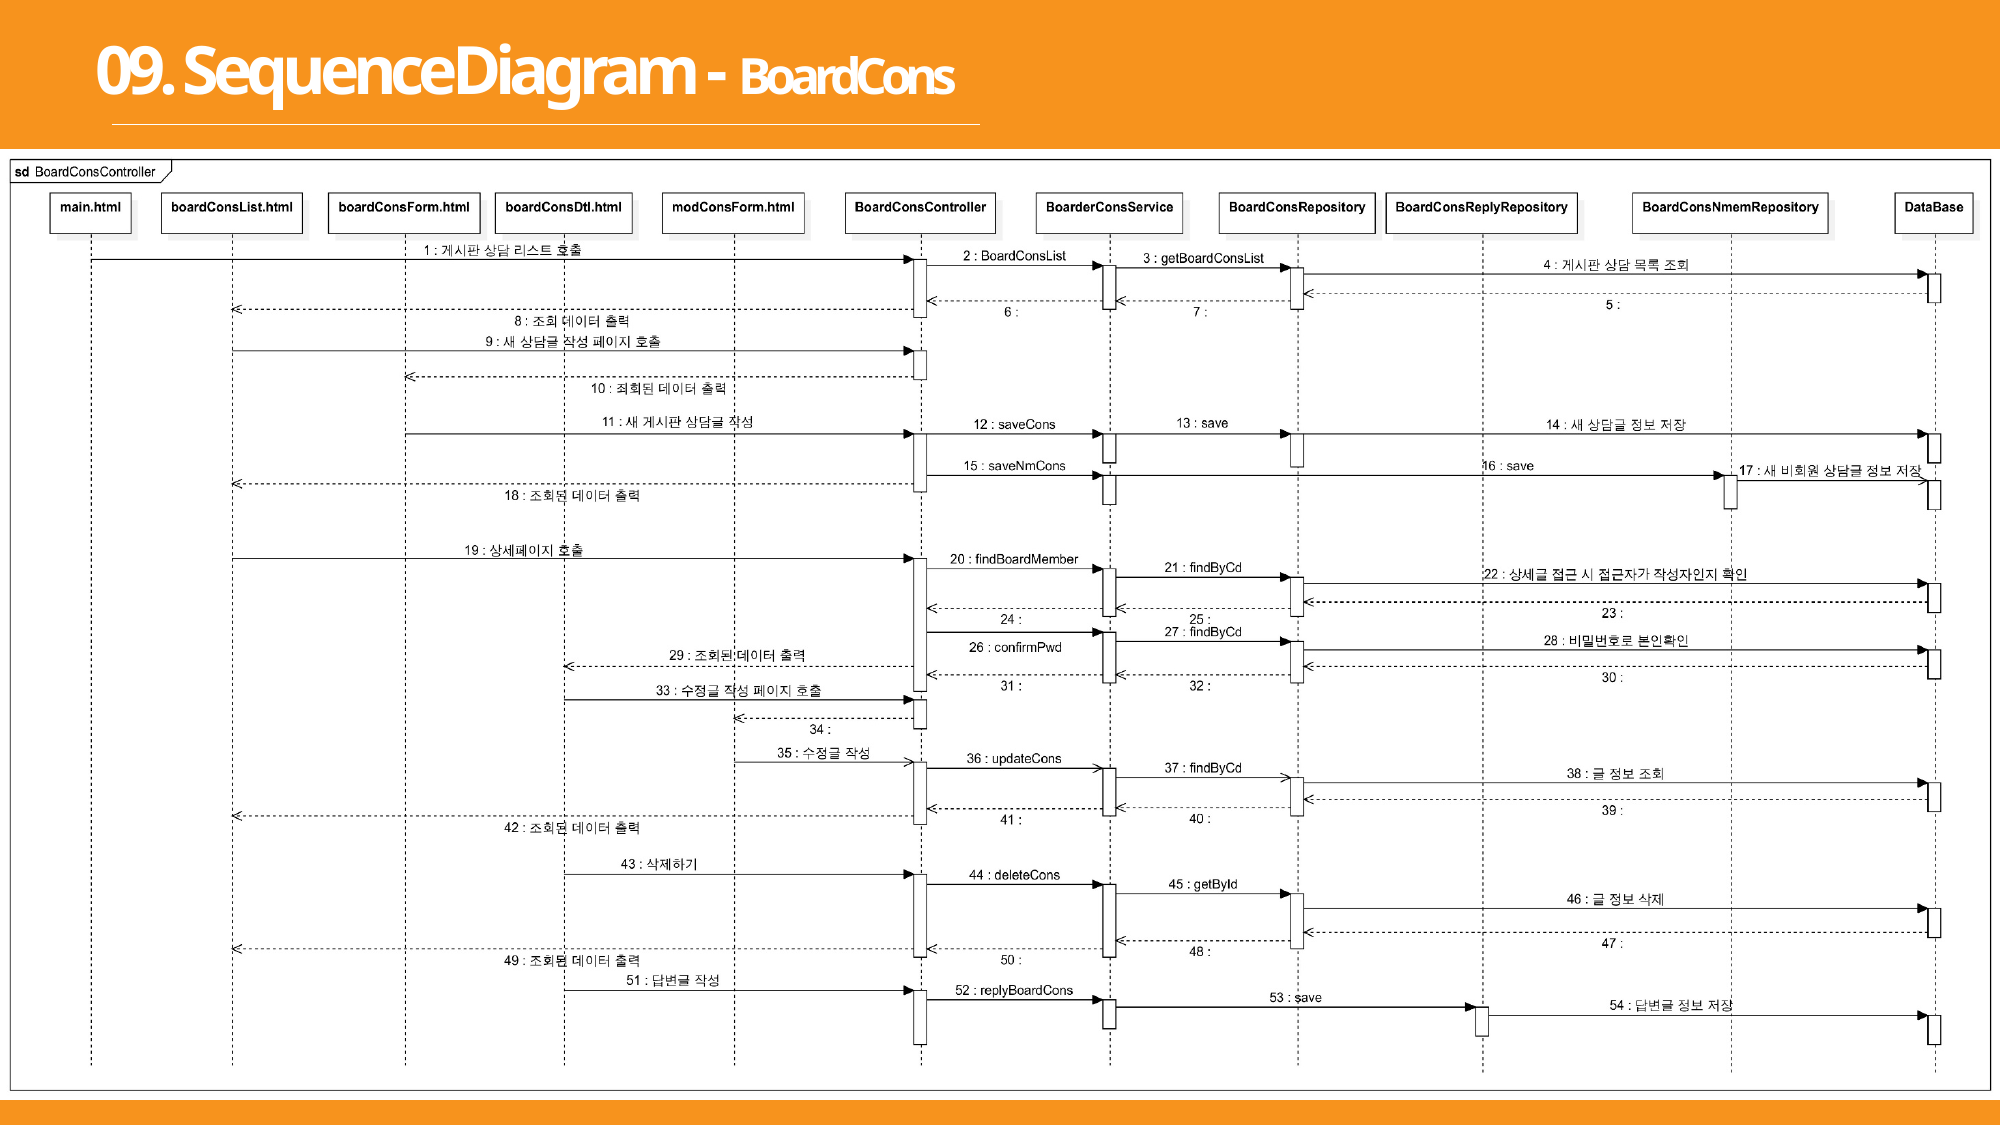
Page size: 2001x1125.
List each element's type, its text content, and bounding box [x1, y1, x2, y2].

text_box 09. SequenceDiagram - BoardCons [80, 20, 972, 115]
picture [0, 149, 2000, 1100]
